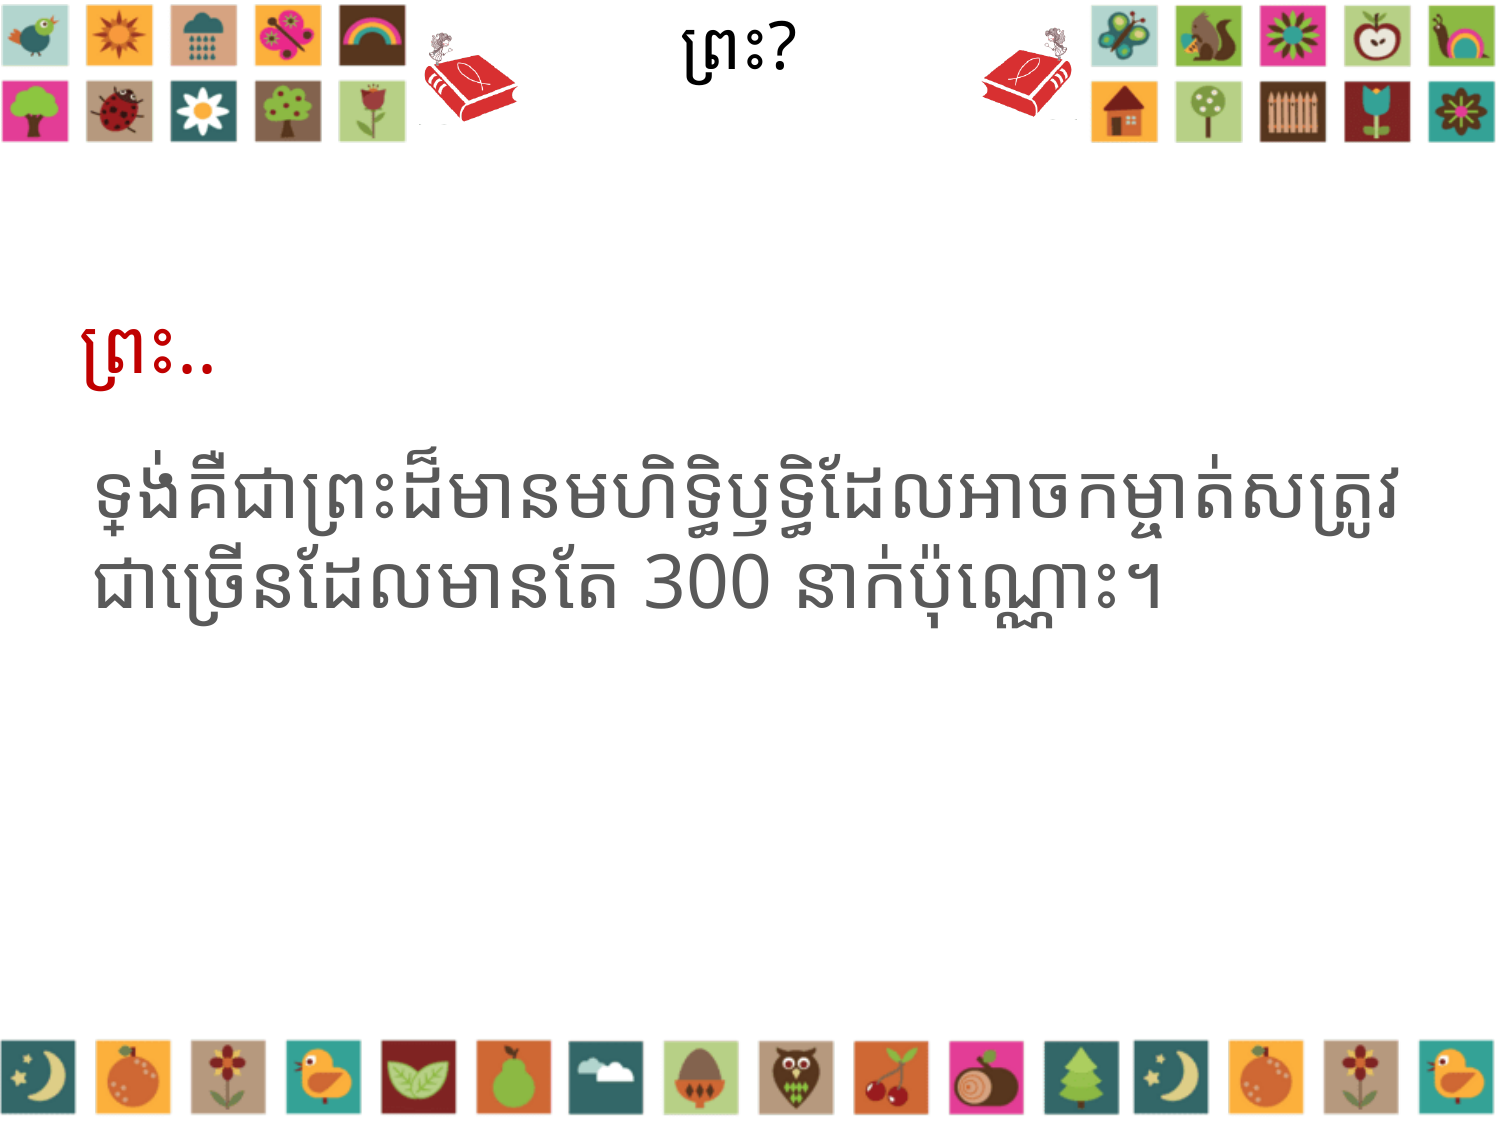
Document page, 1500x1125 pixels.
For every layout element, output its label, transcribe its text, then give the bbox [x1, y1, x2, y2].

picture [0, 3, 550, 150]
text_box ទ្រង់គឺជាព្រះដ៏មានមហិទ្ធិឫទ្ធិដែលអាចកម្ចាត់សត្រូវជាច្រើនដែលមានតែ 300 នាក់ប៉ុណ្ណោះ។ [76, 436, 1424, 632]
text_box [0, 1028, 1500, 1118]
text_box ព្រះ? [414, 0, 1080, 91]
picture [950, 3, 1500, 150]
text_box ព្រះ.. [64, 290, 1412, 396]
